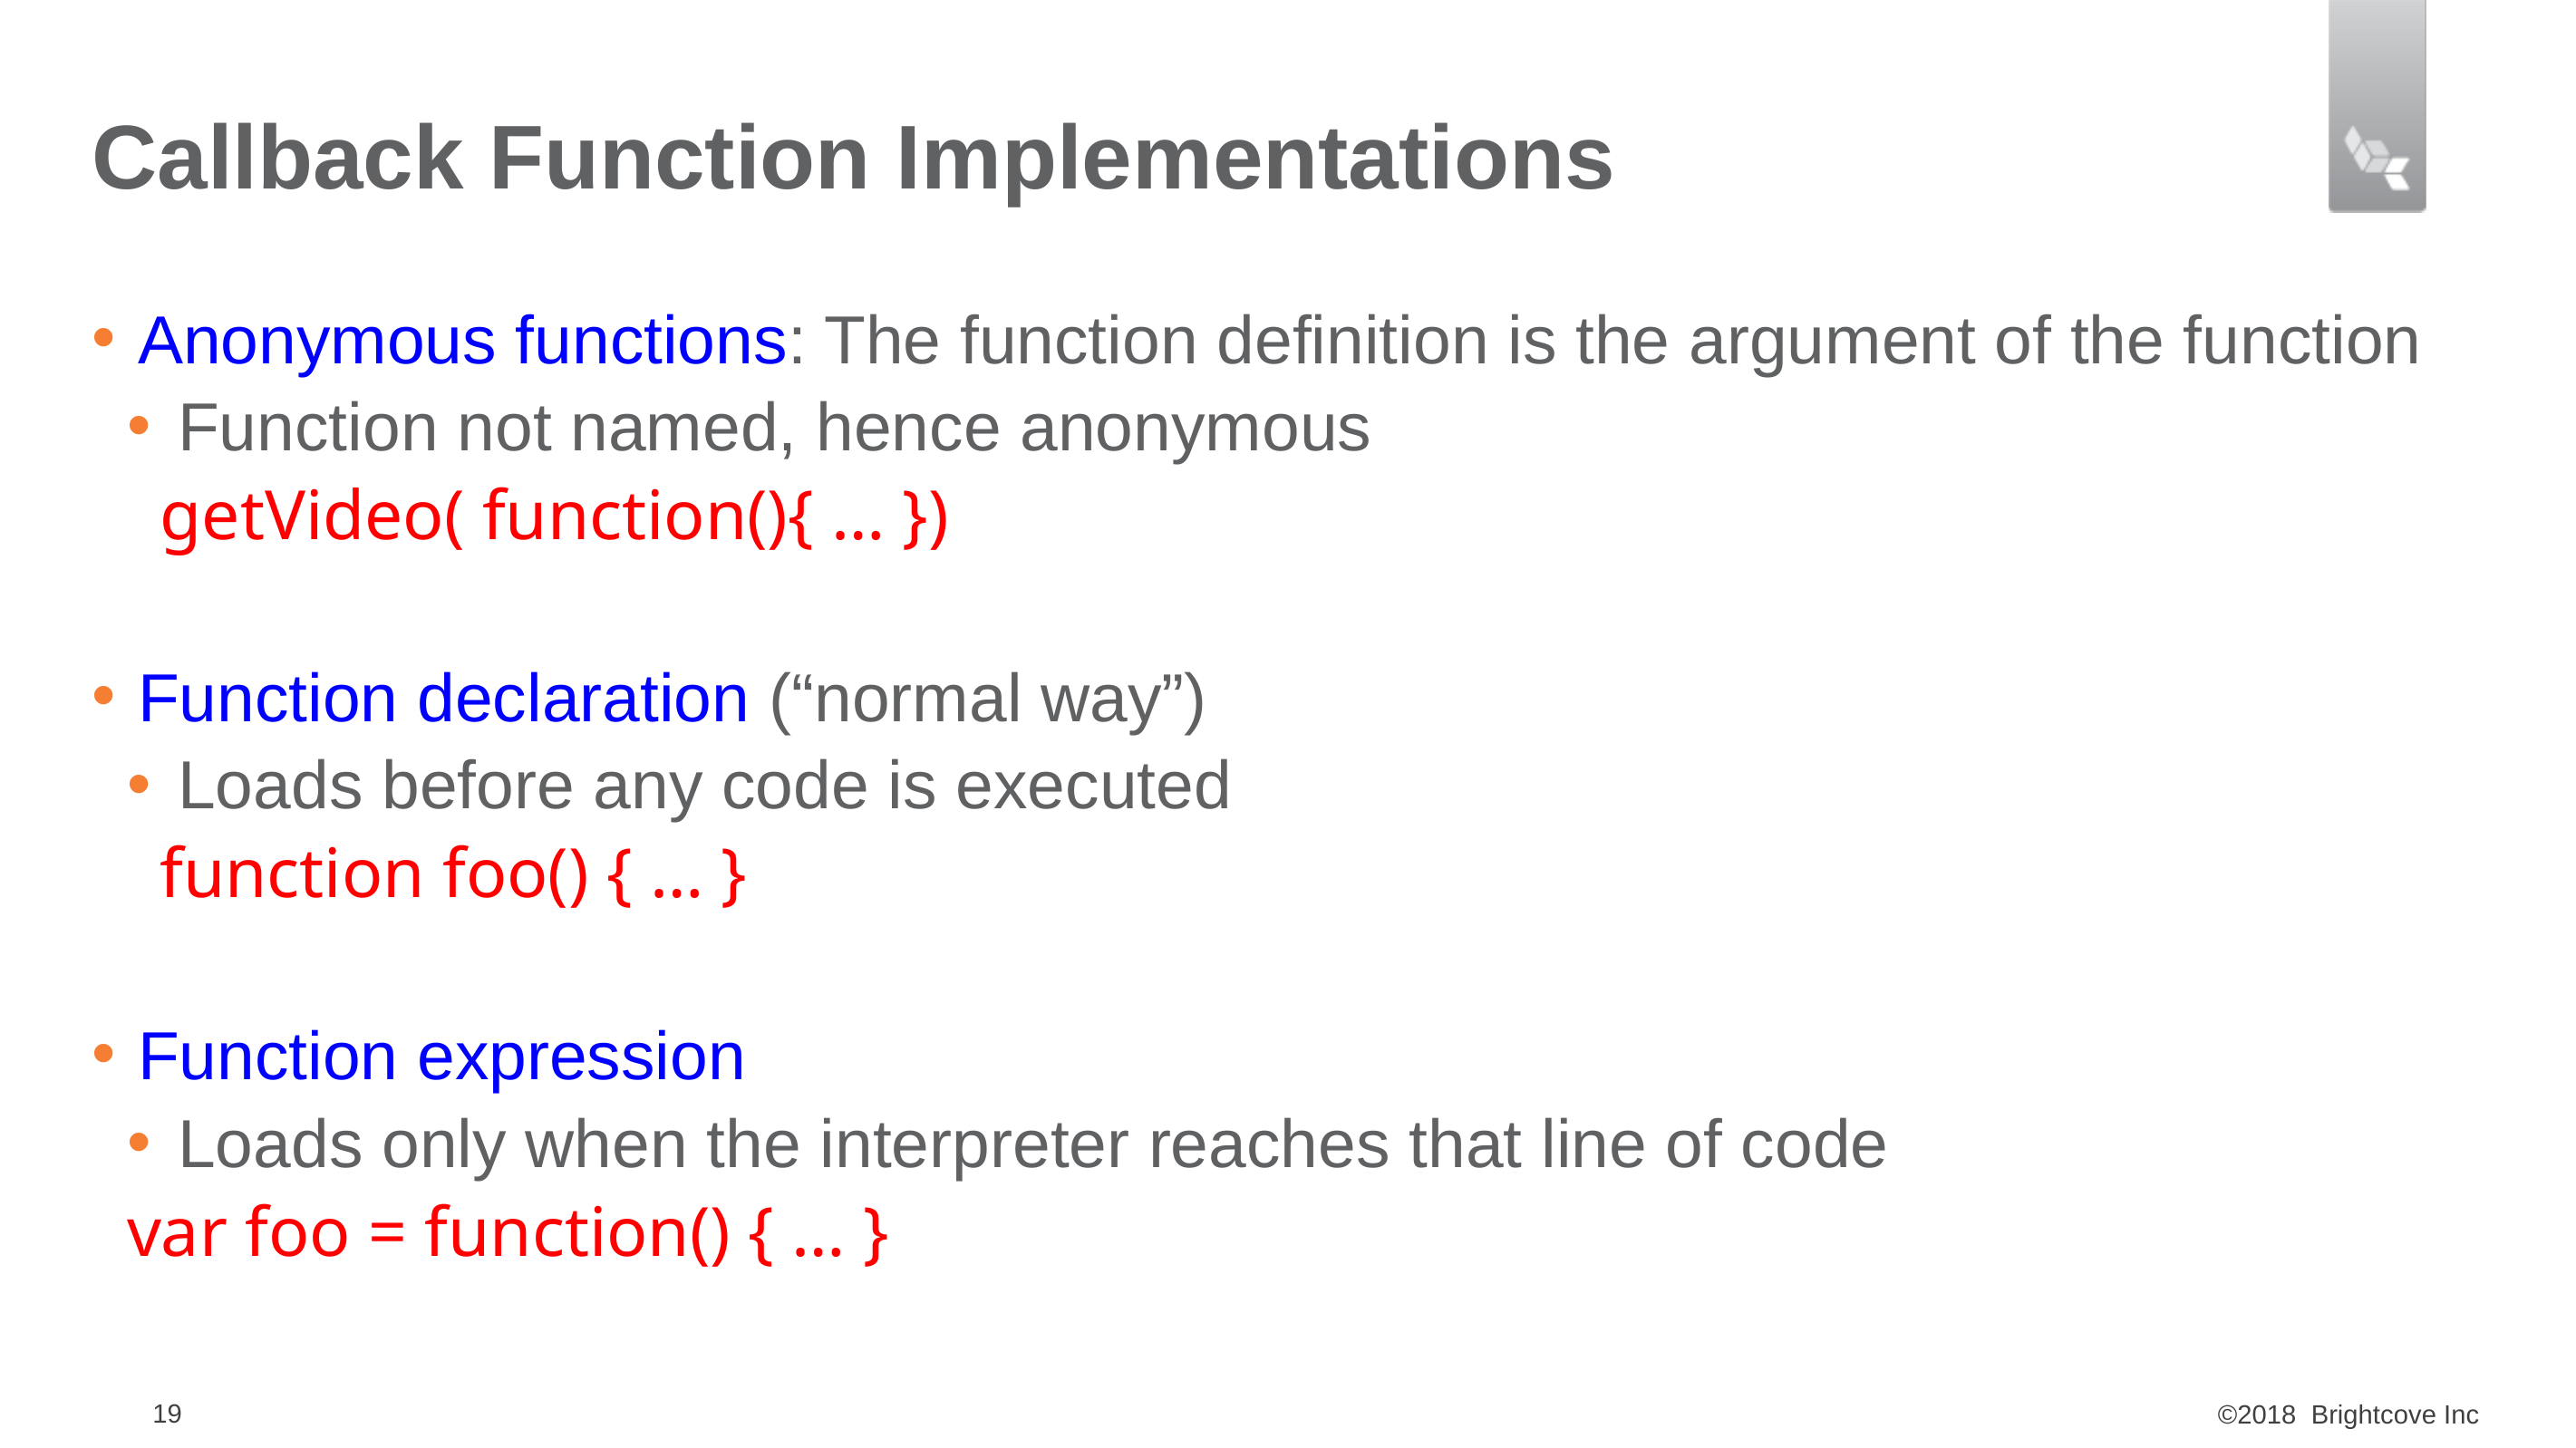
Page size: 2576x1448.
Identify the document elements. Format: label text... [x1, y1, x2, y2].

slide_number 19 [143, 1390, 189, 1434]
picture [2329, 0, 2428, 213]
list Anonymous functions: The function definition is the argument of the function Function not named, hence anonymous getVideo( function(){ … }) Function declaration (“normal way”) Loads before any code is executed function foo() { … } Function expression Loads only when the interpreter reaches that line of code var foo = function() { … } [80, 283, 2442, 1303]
title Callback Function Implementations [80, 43, 2271, 261]
